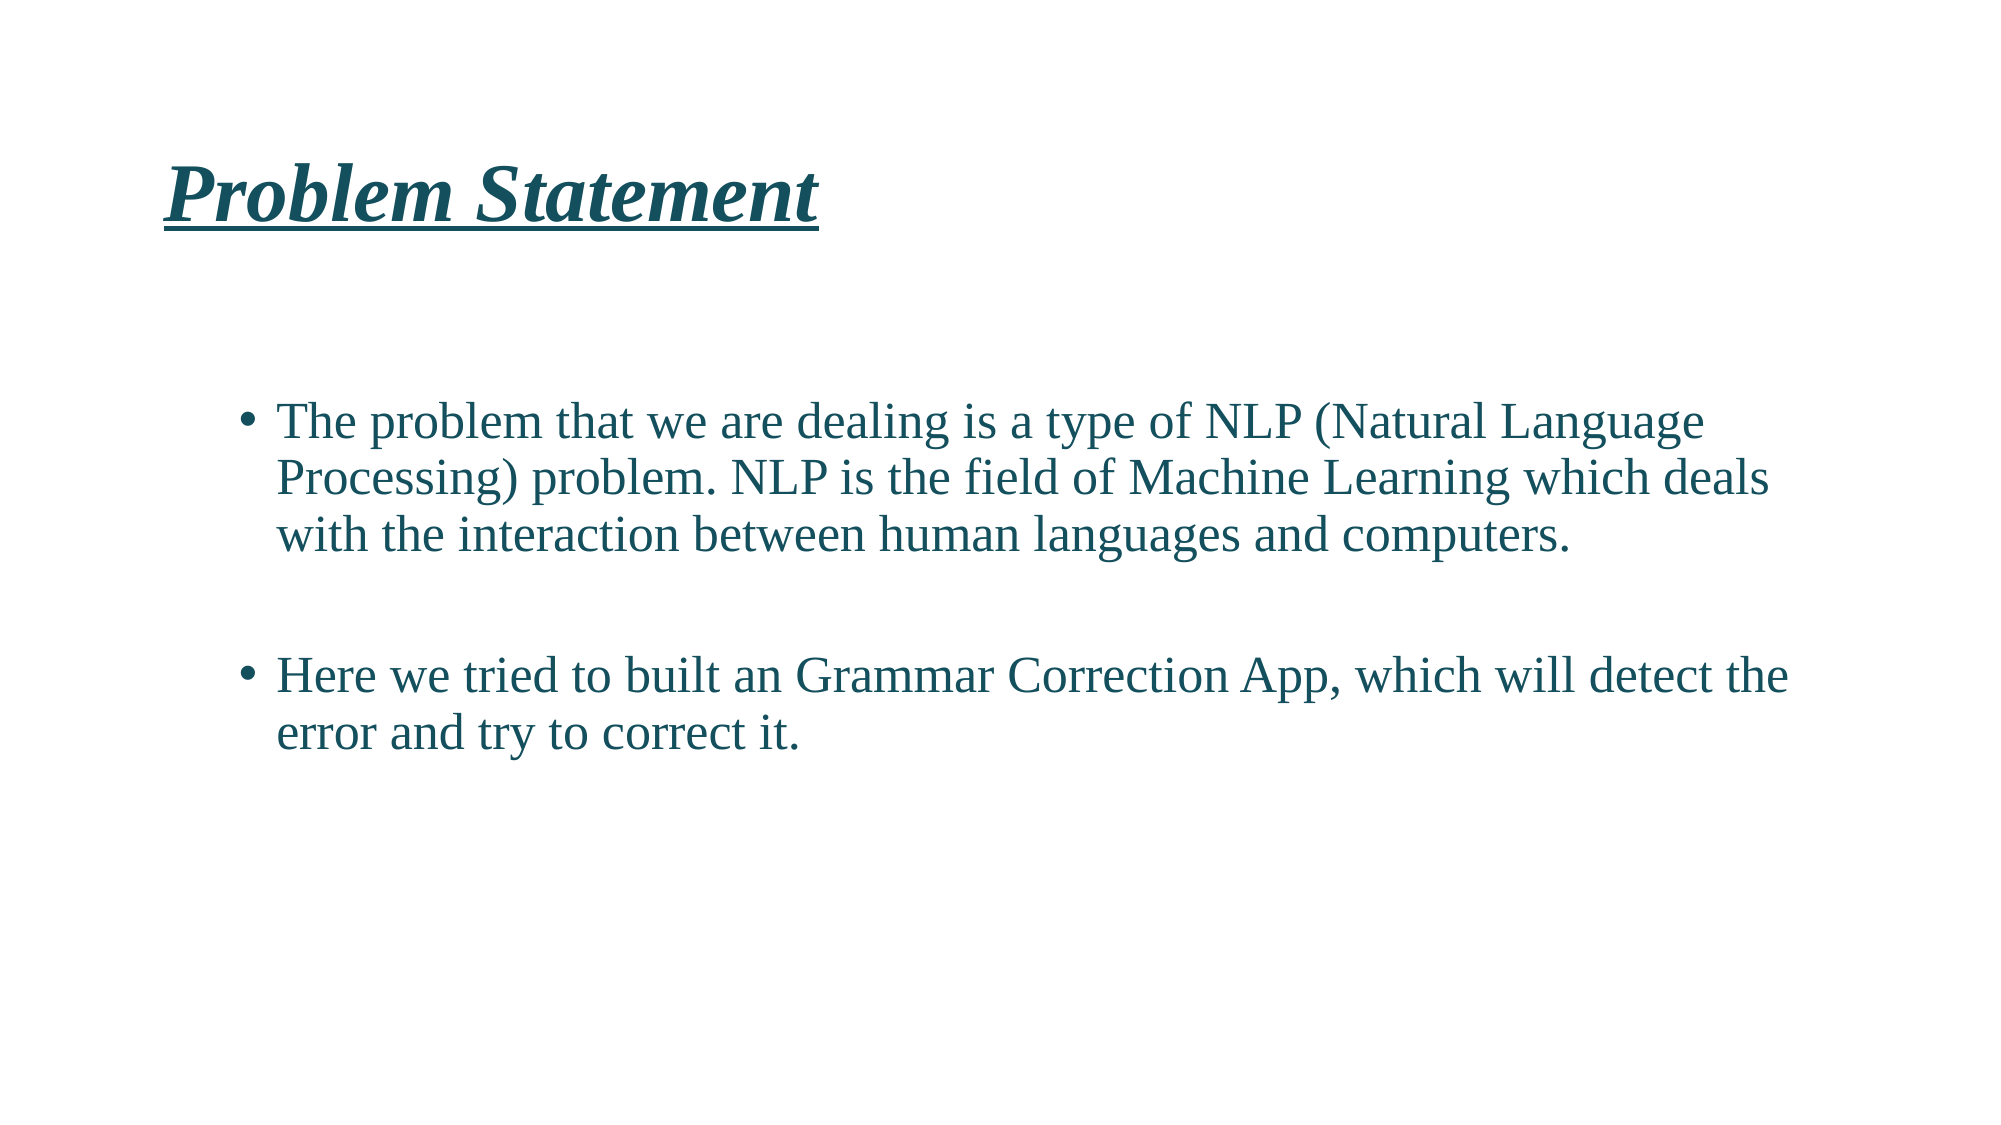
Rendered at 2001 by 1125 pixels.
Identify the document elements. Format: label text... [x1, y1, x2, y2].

title Problem Statement [148, 133, 1874, 261]
list The problem that we are dealing is a type of NLP (Natural Language Processing) problem. NLP is the field of Machine Learning which deals with the interaction between human languages and computers. Here we tried to built an Grammar Correction App, which will detect the error and try to correct it. [148, 323, 1874, 913]
